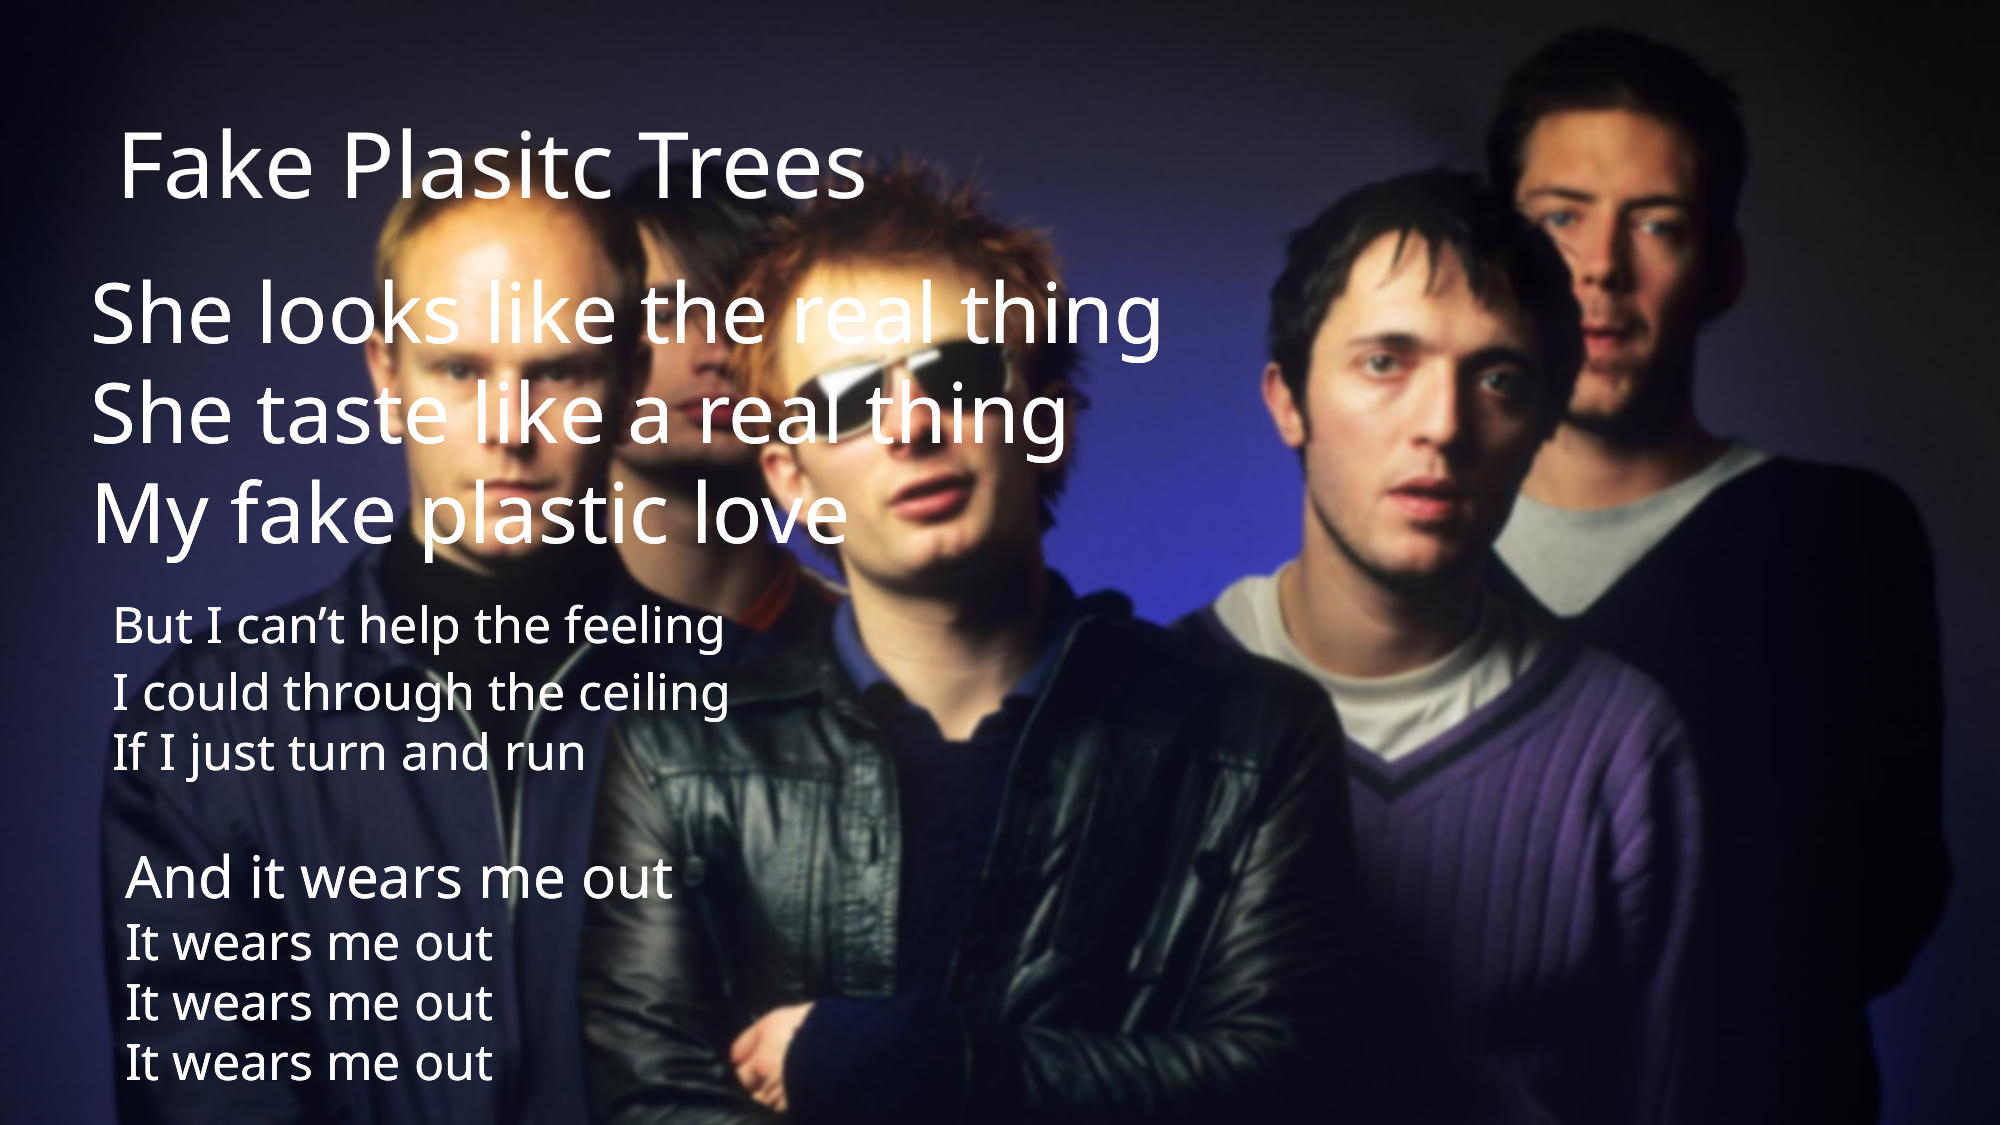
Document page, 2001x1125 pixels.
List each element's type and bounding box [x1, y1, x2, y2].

list [0, 0, 2000, 1125]
